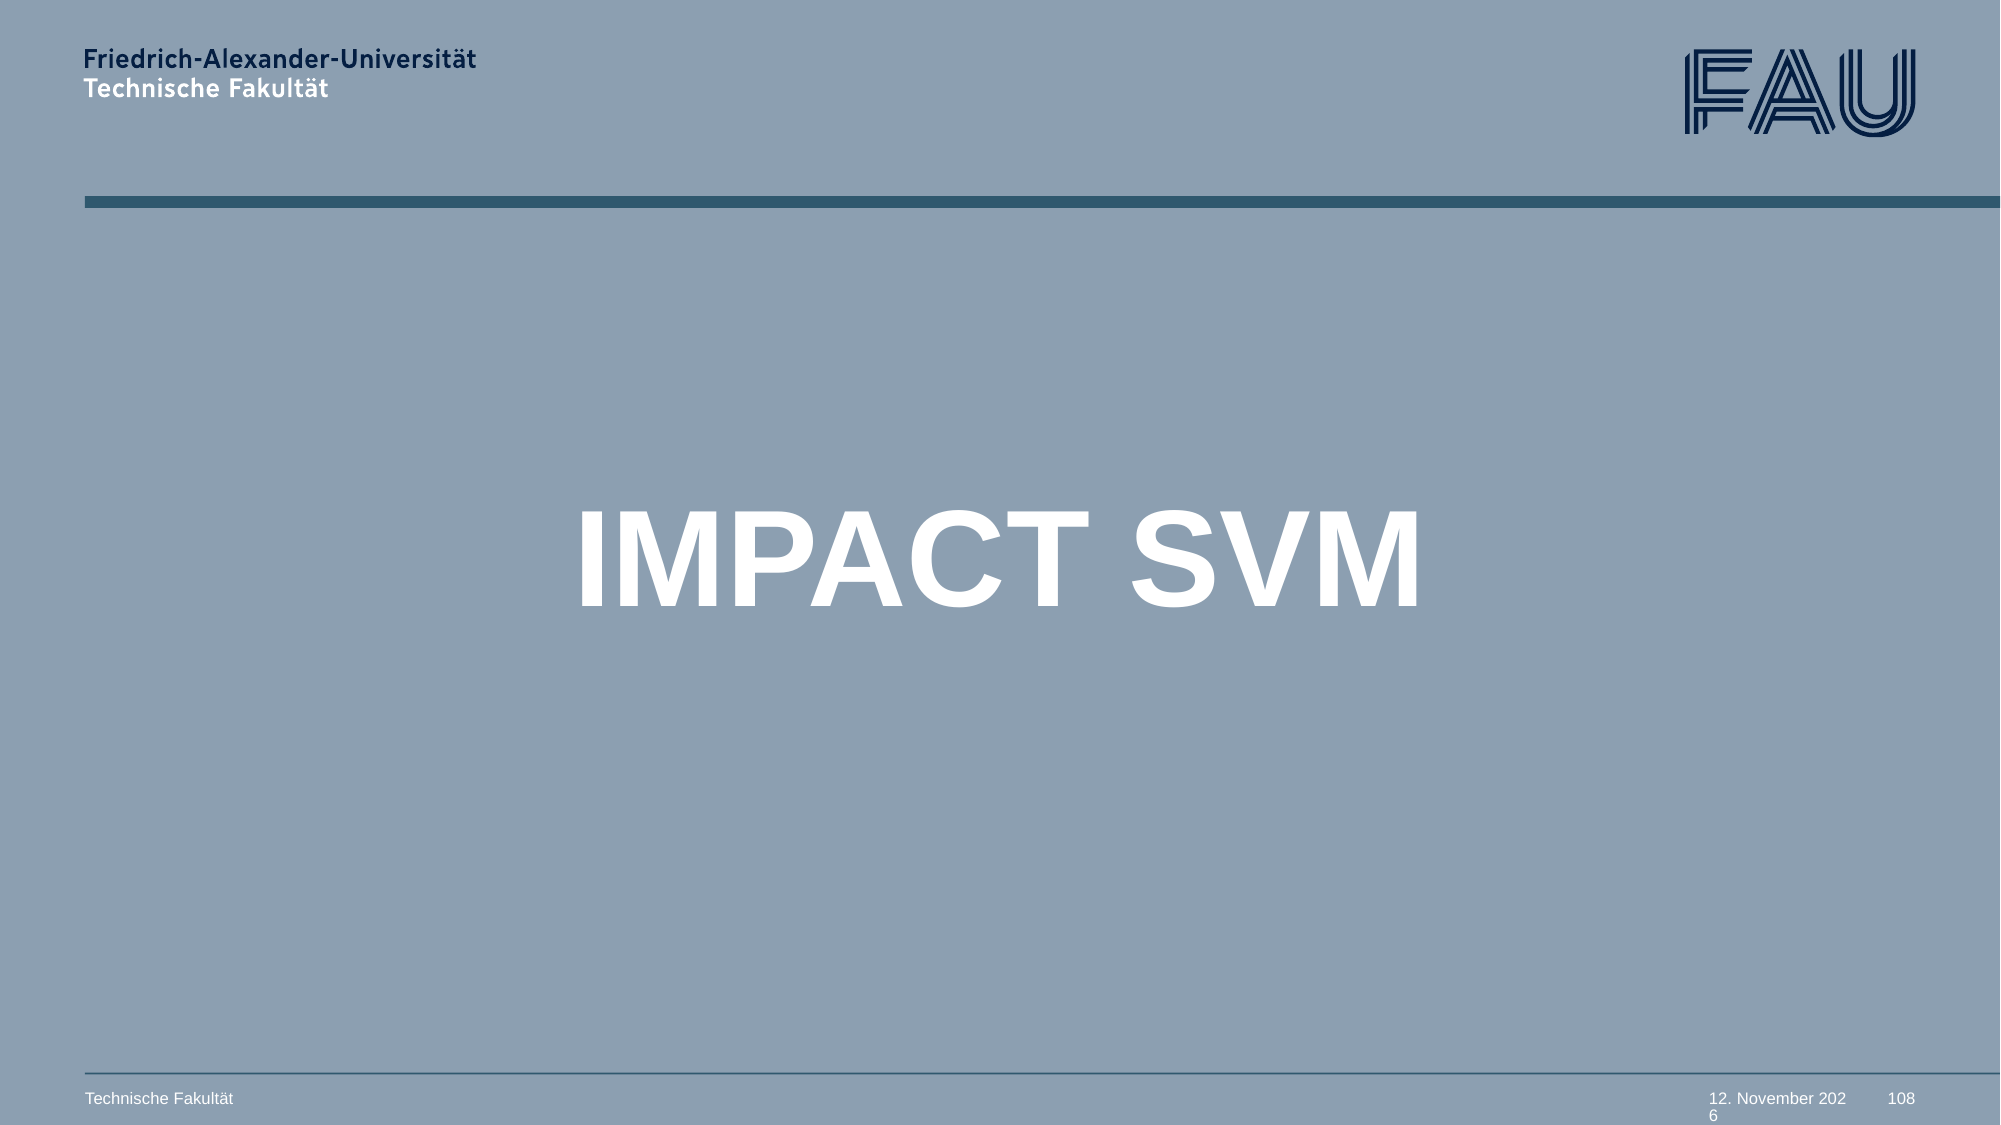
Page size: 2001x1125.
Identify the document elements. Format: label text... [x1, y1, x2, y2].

title IMPACT SVM [85, 487, 1916, 638]
slide_number 108 [1883, 1088, 1916, 1109]
footer Technische Fakultät [85, 1088, 983, 1109]
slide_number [1708, 1088, 1849, 1109]
